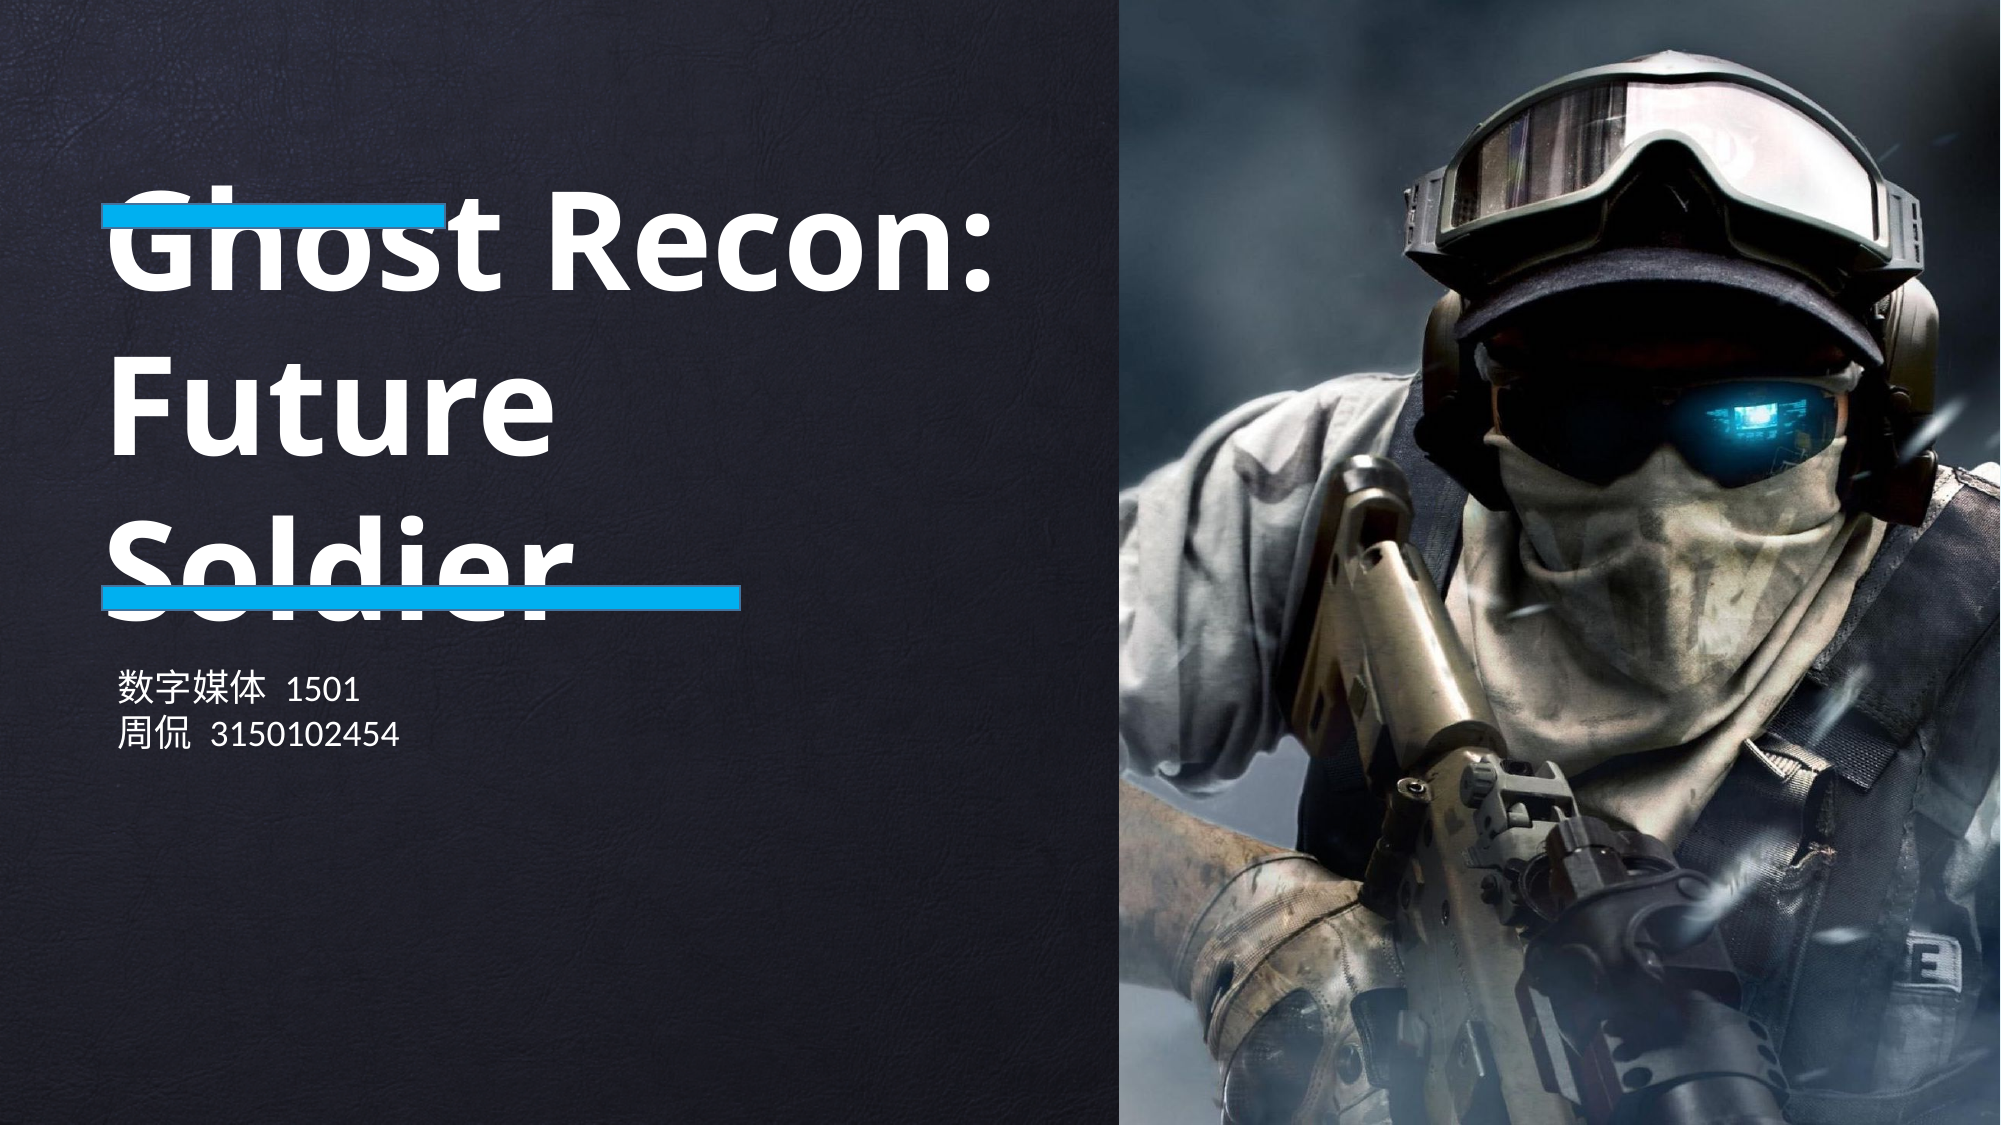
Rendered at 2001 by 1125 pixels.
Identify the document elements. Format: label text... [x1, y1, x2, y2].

text_box [101, 203, 446, 229]
text_box [101, 585, 741, 611]
text_box 数字媒体 1501 周侃 3150102454 [102, 656, 622, 762]
picture [0, 0, 2000, 1125]
text_box Ghost Recon: Future Soldier [102, 152, 1059, 648]
